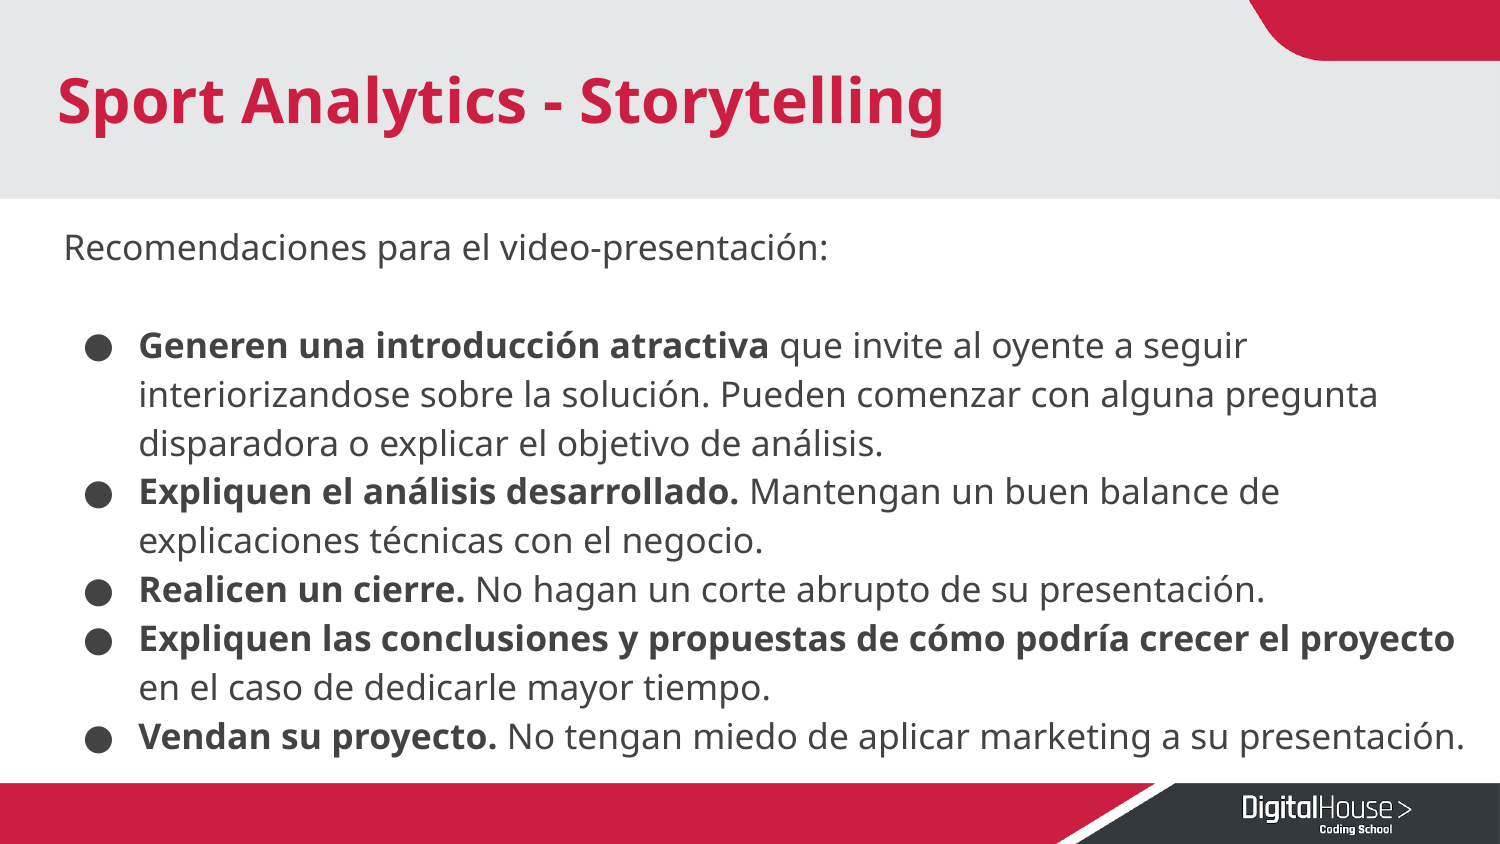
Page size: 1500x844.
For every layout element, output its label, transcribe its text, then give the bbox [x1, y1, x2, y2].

title Sport Analytics - Storytelling [42, 23, 1265, 184]
list Recomendaciones para el video-presentación: Generen una introducción atractiva que invite al oyente a seguir interiorizandose sobre la solución. Pueden comenzar con alguna pregunta disparadora o explicar el objetivo de análisis. Expliquen el análisis desarrollado. Mantengan un buen balance de explicaciones técnicas con el negocio. Realicen un cierre. No hagan un corte abrupto de su presentación. Expliquen las conclusiones y propuestas de cómo podría crecer el proyecto en el caso de dedicarle mayor tiempo. Vendan su proyecto. No tengan miedo de aplicar marketing a su presentación. [48, 203, 1484, 742]
picture [0, 0, 1500, 844]
